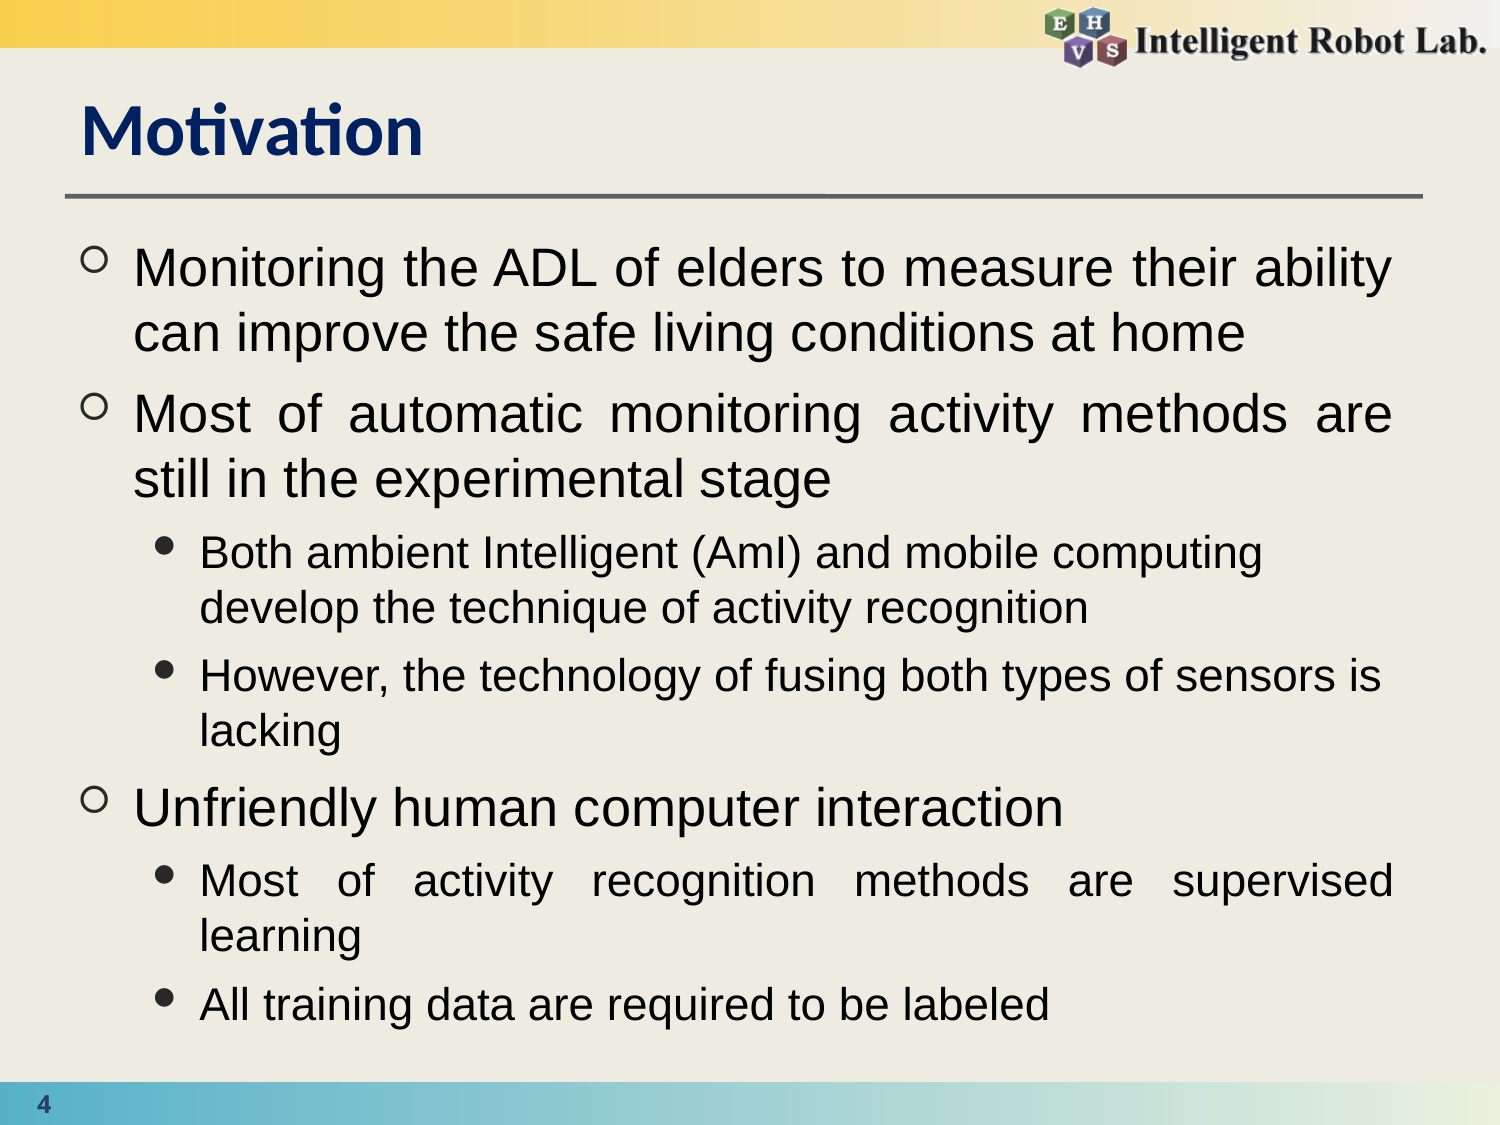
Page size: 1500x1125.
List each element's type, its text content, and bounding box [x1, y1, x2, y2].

picture [1045, 7, 1489, 68]
slide_number 4 [0, 1070, 89, 1125]
list Monitoring the ADL of elders to measure their ability can improve the safe living conditions at home Most of automatic monitoring activity methods are still in the experimental stage Both ambient Intelligent (AmI) and mobile computing develop the technique of activity recognition However, the technology of fusing both types of sensors is lacking Unfriendly human computer interaction Most of activity recognition methods are supervised learning All training data are required to be labeled [62, 224, 1411, 1095]
title Motivation [64, 66, 1413, 178]
